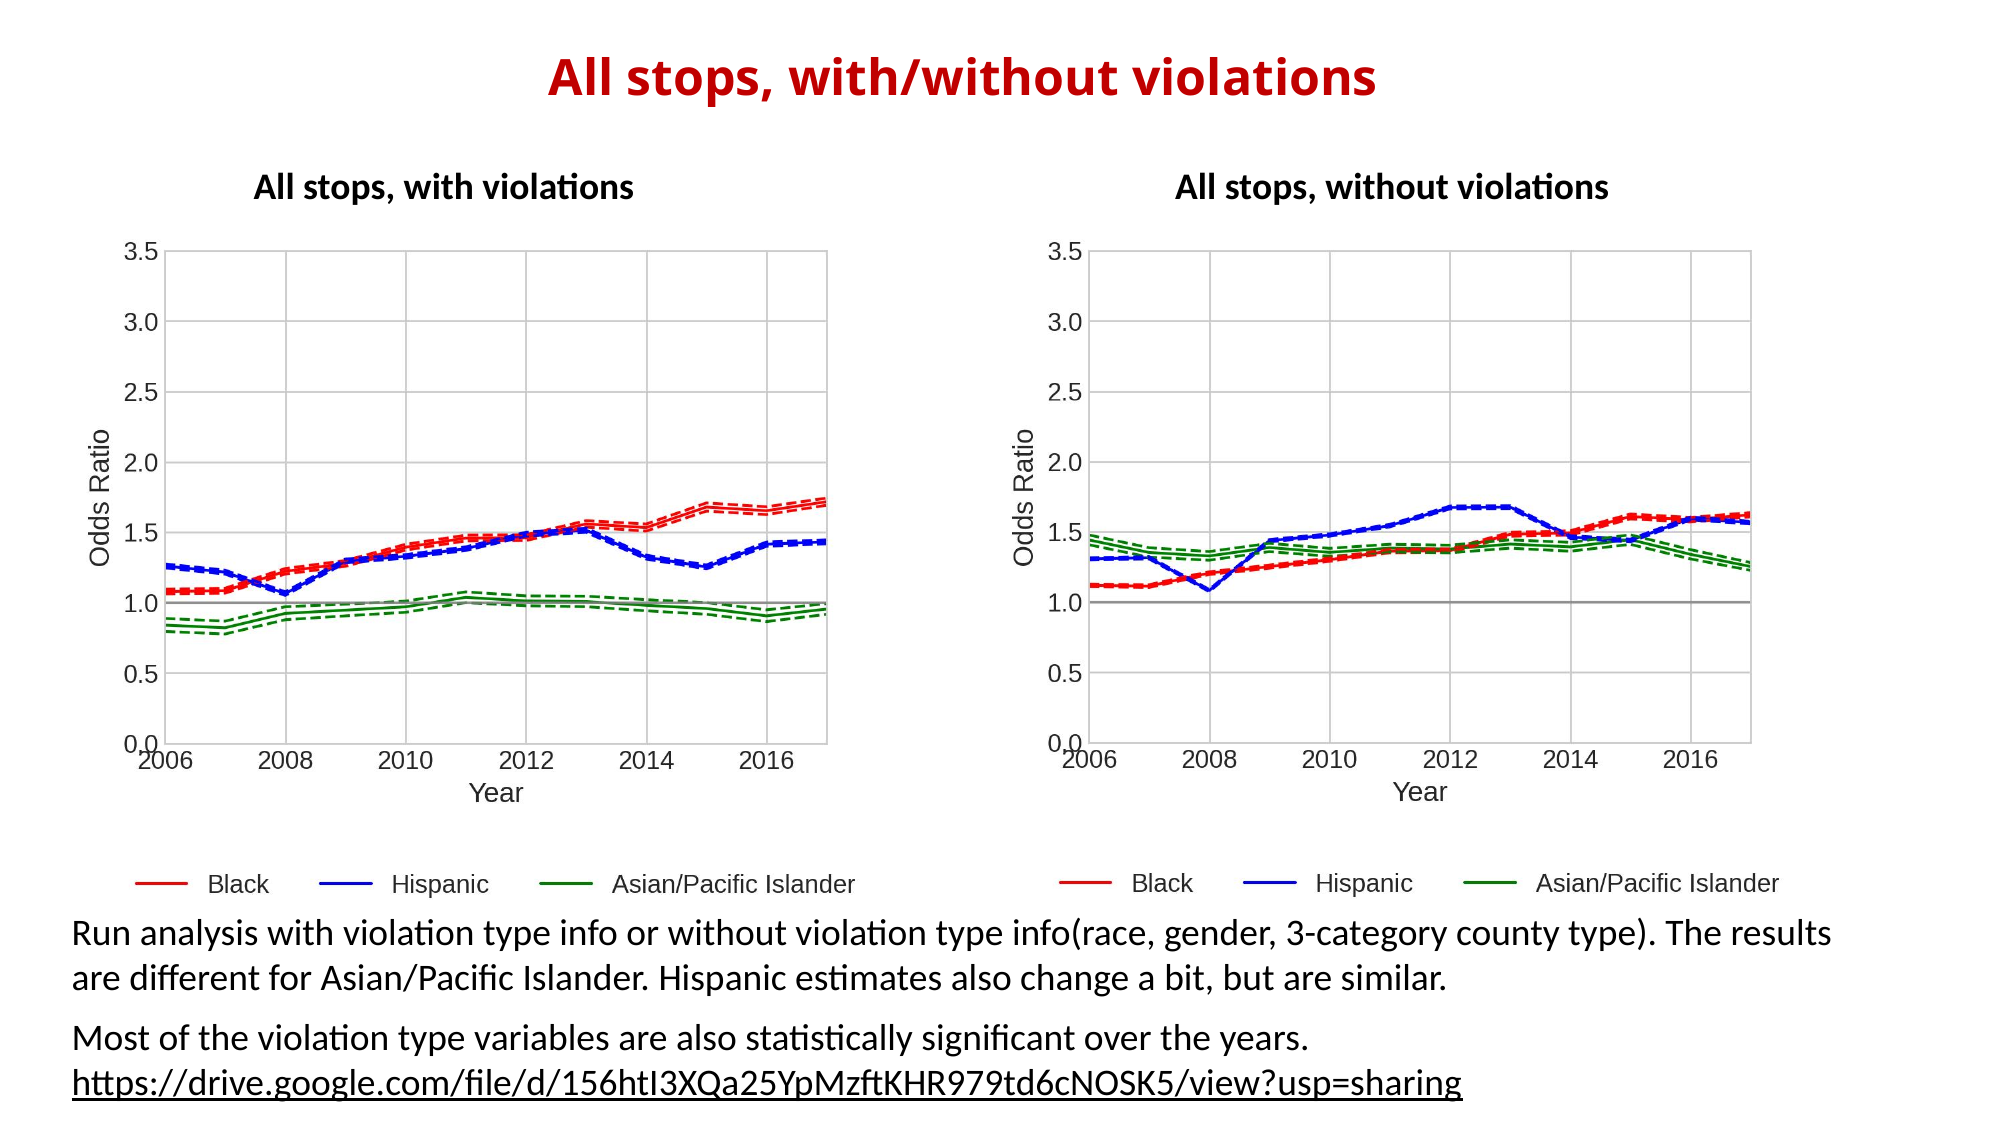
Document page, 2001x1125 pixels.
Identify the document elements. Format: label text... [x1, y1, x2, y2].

picture [999, 228, 1803, 920]
text_box Run analysis with violation type info or without violation type info(race, gender, 3-category county type). The results are different for Asian/Pacific Islander. Hispanic estimates also change a bit, but are similar. [56, 900, 1884, 1006]
text_box All stops, with violations [238, 154, 650, 215]
text_box All stops, without violations [1160, 154, 1643, 215]
text_box Most of the violation type variables are also statistically significant over the years.​ https://drive.google.com/file/d/156htI3XQa25YpMzftKHR979td6cNOSK5/view?usp=sharing​ ​ [56, 1005, 1815, 1125]
text_box All stops, with/without violations [534, 38, 1757, 114]
picture [74, 228, 879, 921]
